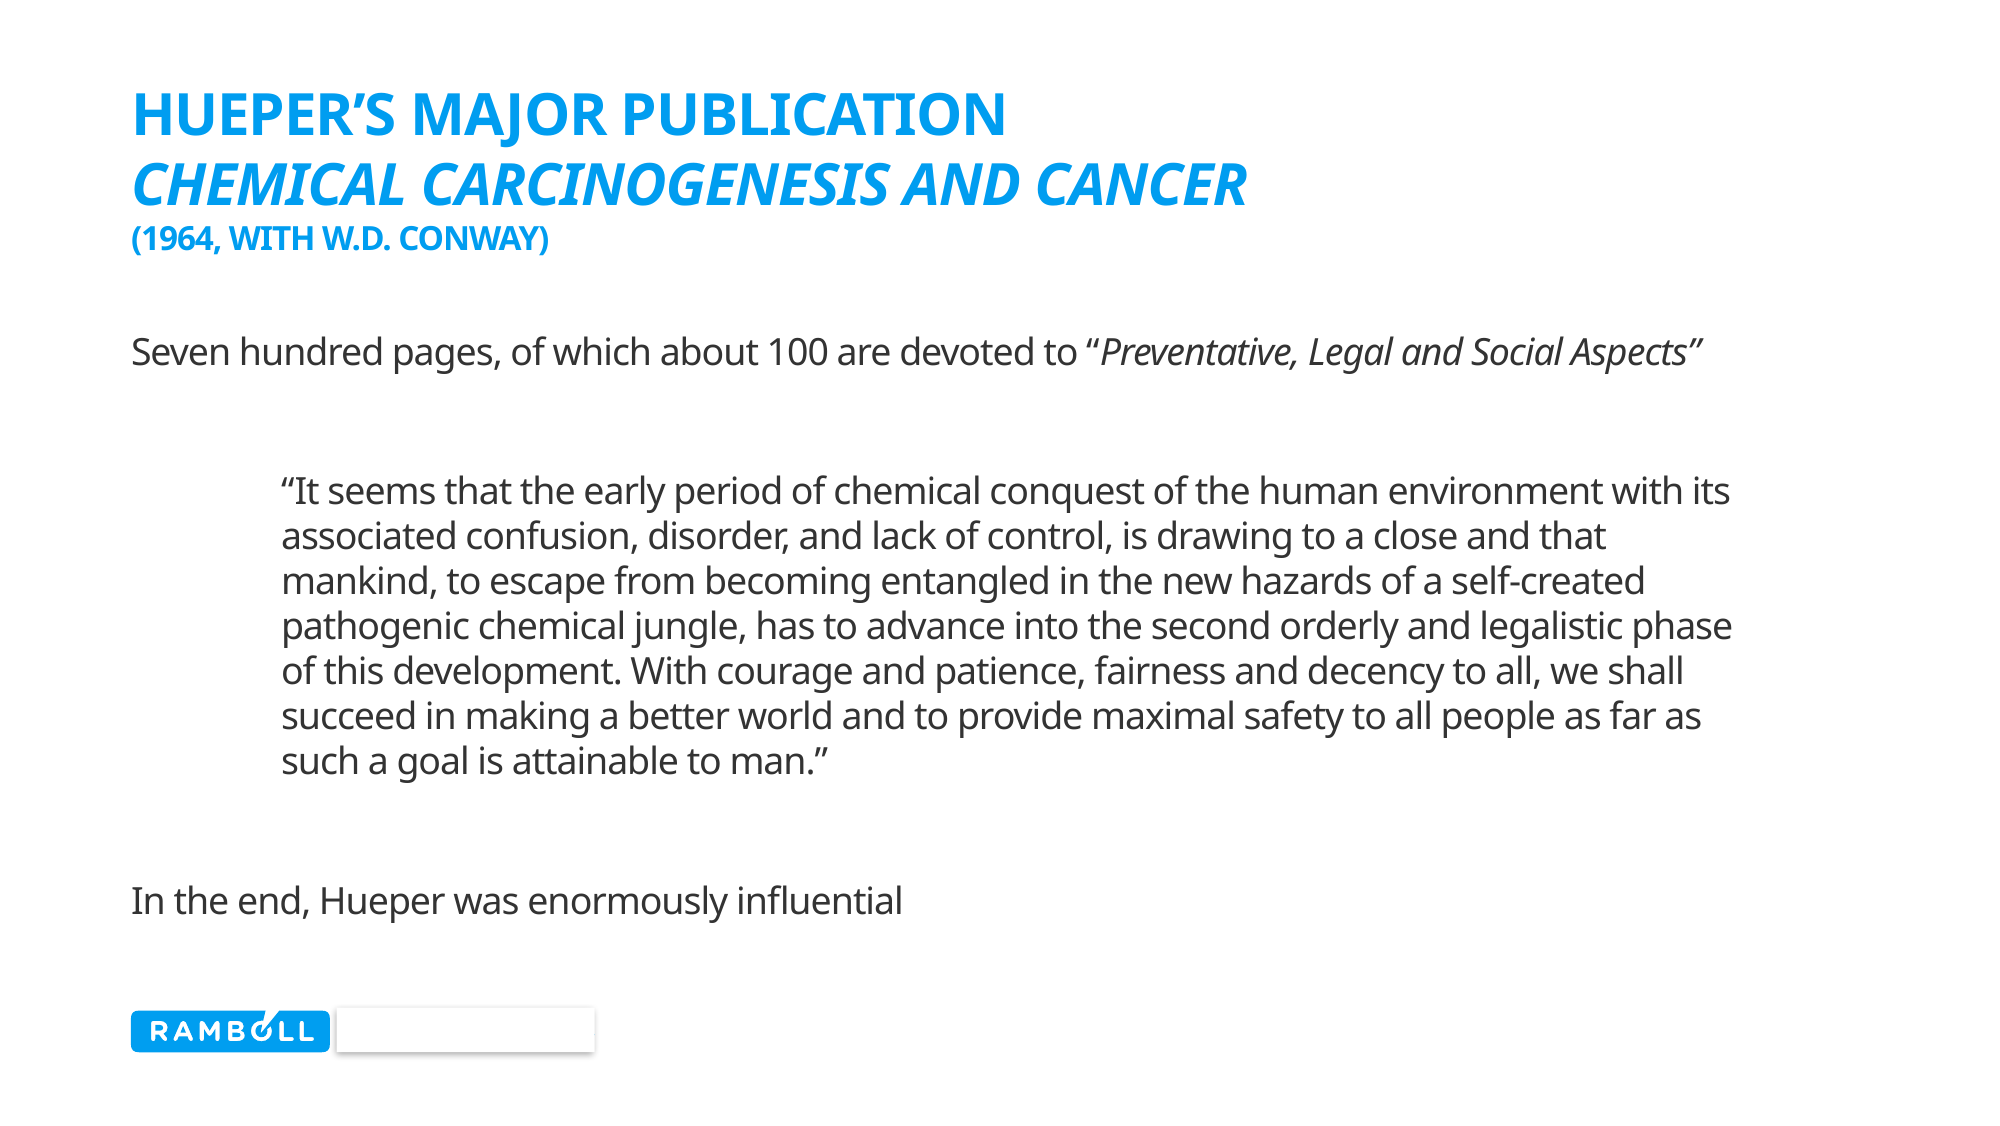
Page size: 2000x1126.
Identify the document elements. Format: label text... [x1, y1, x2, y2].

title Hueper’s Major Publication chemical carcinogenesis and cancer (1964, with W.D. Conway) [130, 74, 1869, 198]
list Seven hundred pages, of which about 100 are devoted to “Preventative, Legal and Social Aspects” “It seems that the early period of chemical conquest of the human environment with its associated confusion, disorder, and lack of control, is drawing to a close and that mankind, to escape from becoming entangled in the new hazards of a self-created pathogenic chemical jungle, has to advance into the second orderly and legalistic phase of this development. With courage and patience, fairness and decency to all, we shall succeed in making a better world and to provide maximal safety to all people as far as such a goal is attainable to man.” In the end, Hueper was enormously influential [130, 327, 1737, 483]
